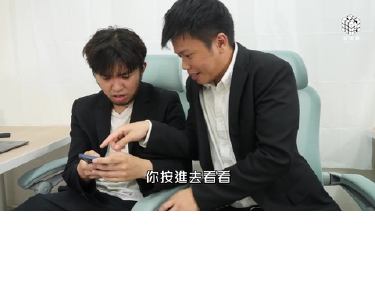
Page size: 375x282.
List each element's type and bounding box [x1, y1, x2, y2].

picture [0, 0, 375, 212]
